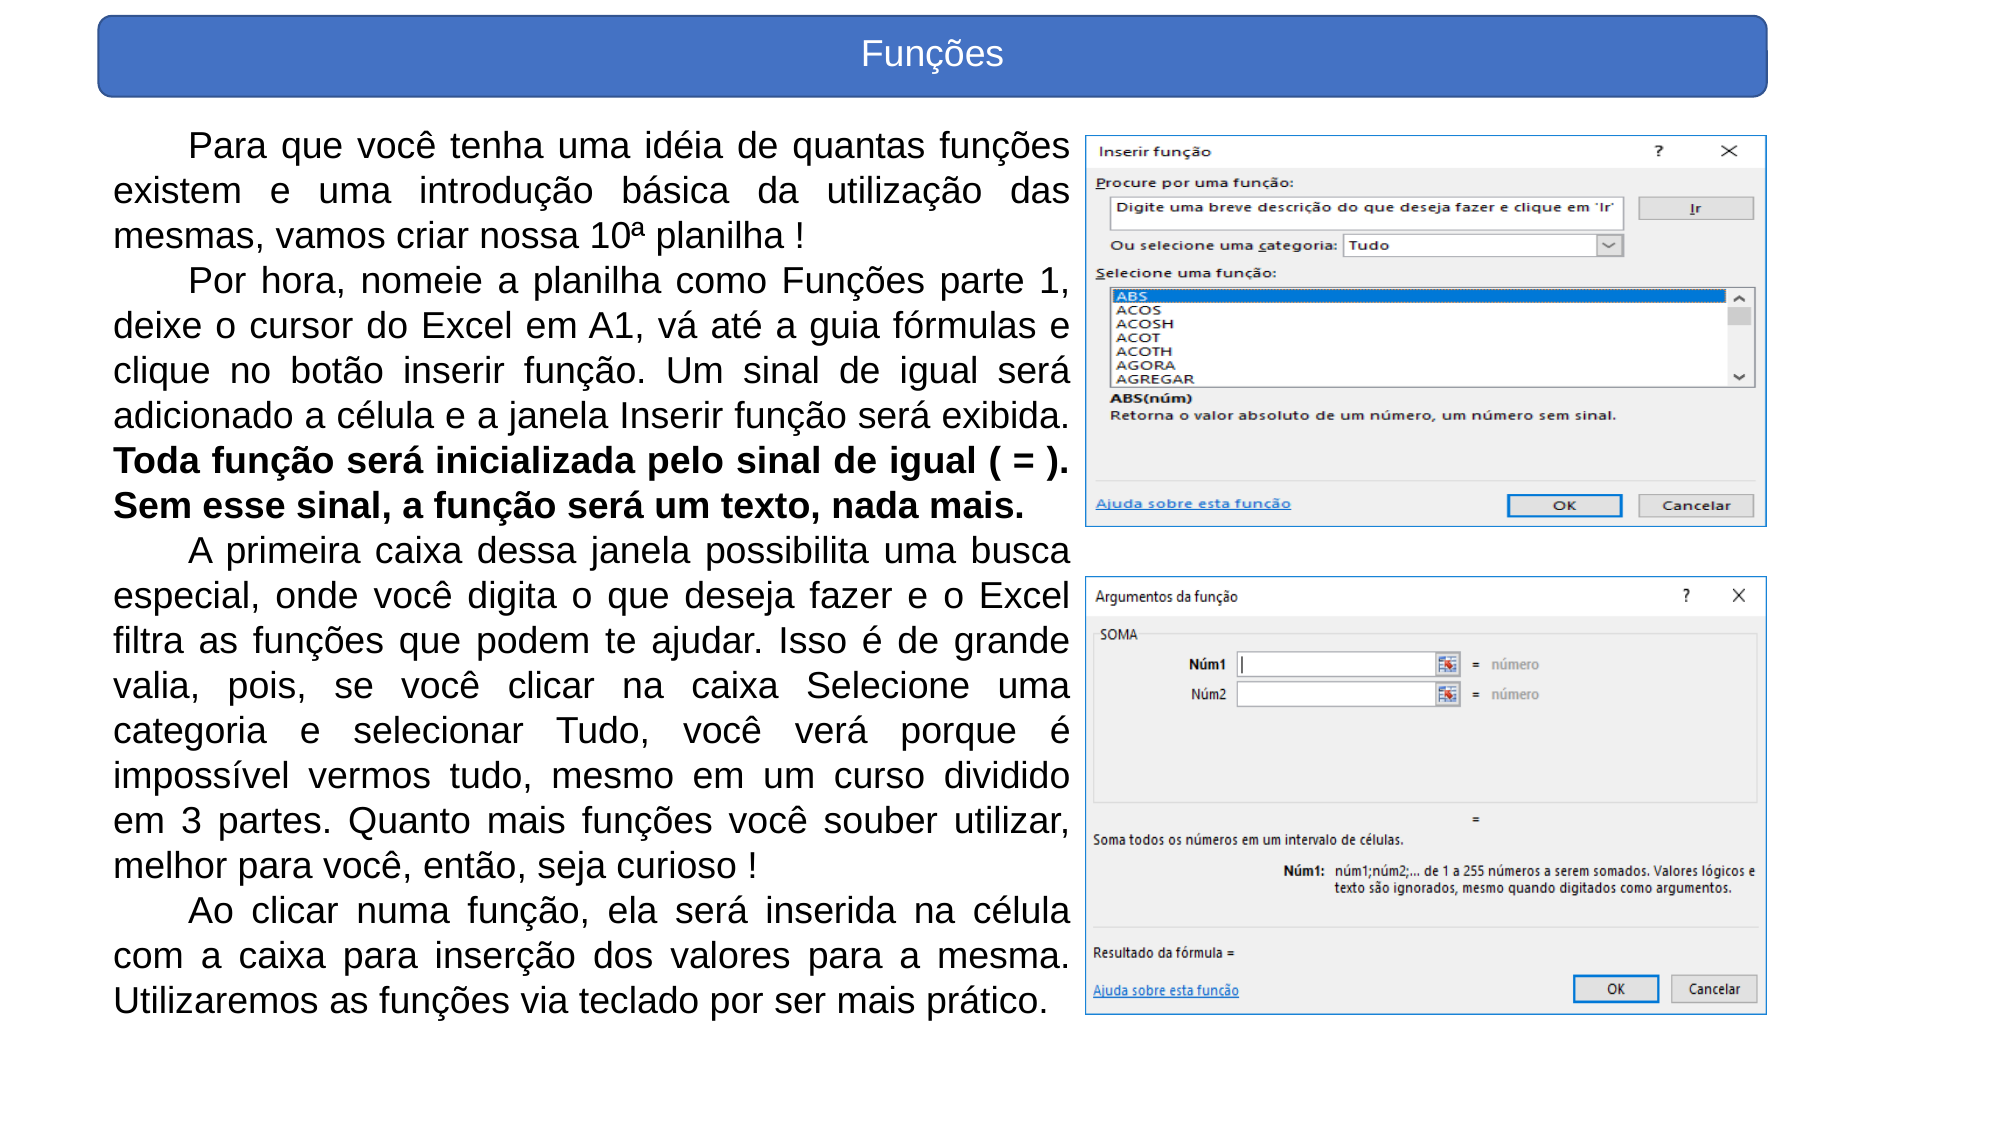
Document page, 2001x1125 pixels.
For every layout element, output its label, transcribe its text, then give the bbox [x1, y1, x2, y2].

picture [1085, 135, 1767, 527]
text_box [100, 14, 1765, 21]
text_box Para que você tenha uma idéia de quantas funções existem e uma introdução básica da utilização das mesmas, vamos criar nossa 10ª planilha ! Por hora, nomeie a planilha como Funções parte 1, deixe o cursor do Excel em A1, vá até a guia fórmulas e clique no botão inserir função. Um sinal de igual será adicionado a célula e a janela Inserir função será exibida. Toda função será inicializada pelo sinal de igual ( = ). Sem esse sinal, a função será um texto, nada mais. A primeira caixa dessa janela possibilita uma busca especial, onde você digita o que deseja fazer e o Excel filtra as funções que podem te ajudar. Isso é de grande valia, pois, se você clicar na caixa Selecione uma categoria e selecionar Tudo, você verá porque é impossível vermos tudo, mesmo em um curso dividido em 3 partes. Quanto mais funções você souber utilizar, melhor para você, então, seja curioso ! Ao clicar numa função, ela será inserida na célula com a caixa para inserção dos valores para a mesma. Utilizaremos as funções via teclado por ser mais prático. [98, 113, 1086, 1028]
text_box [97, 24, 1768, 98]
text_box Funções [98, 21, 1767, 82]
picture [1085, 576, 1767, 1015]
